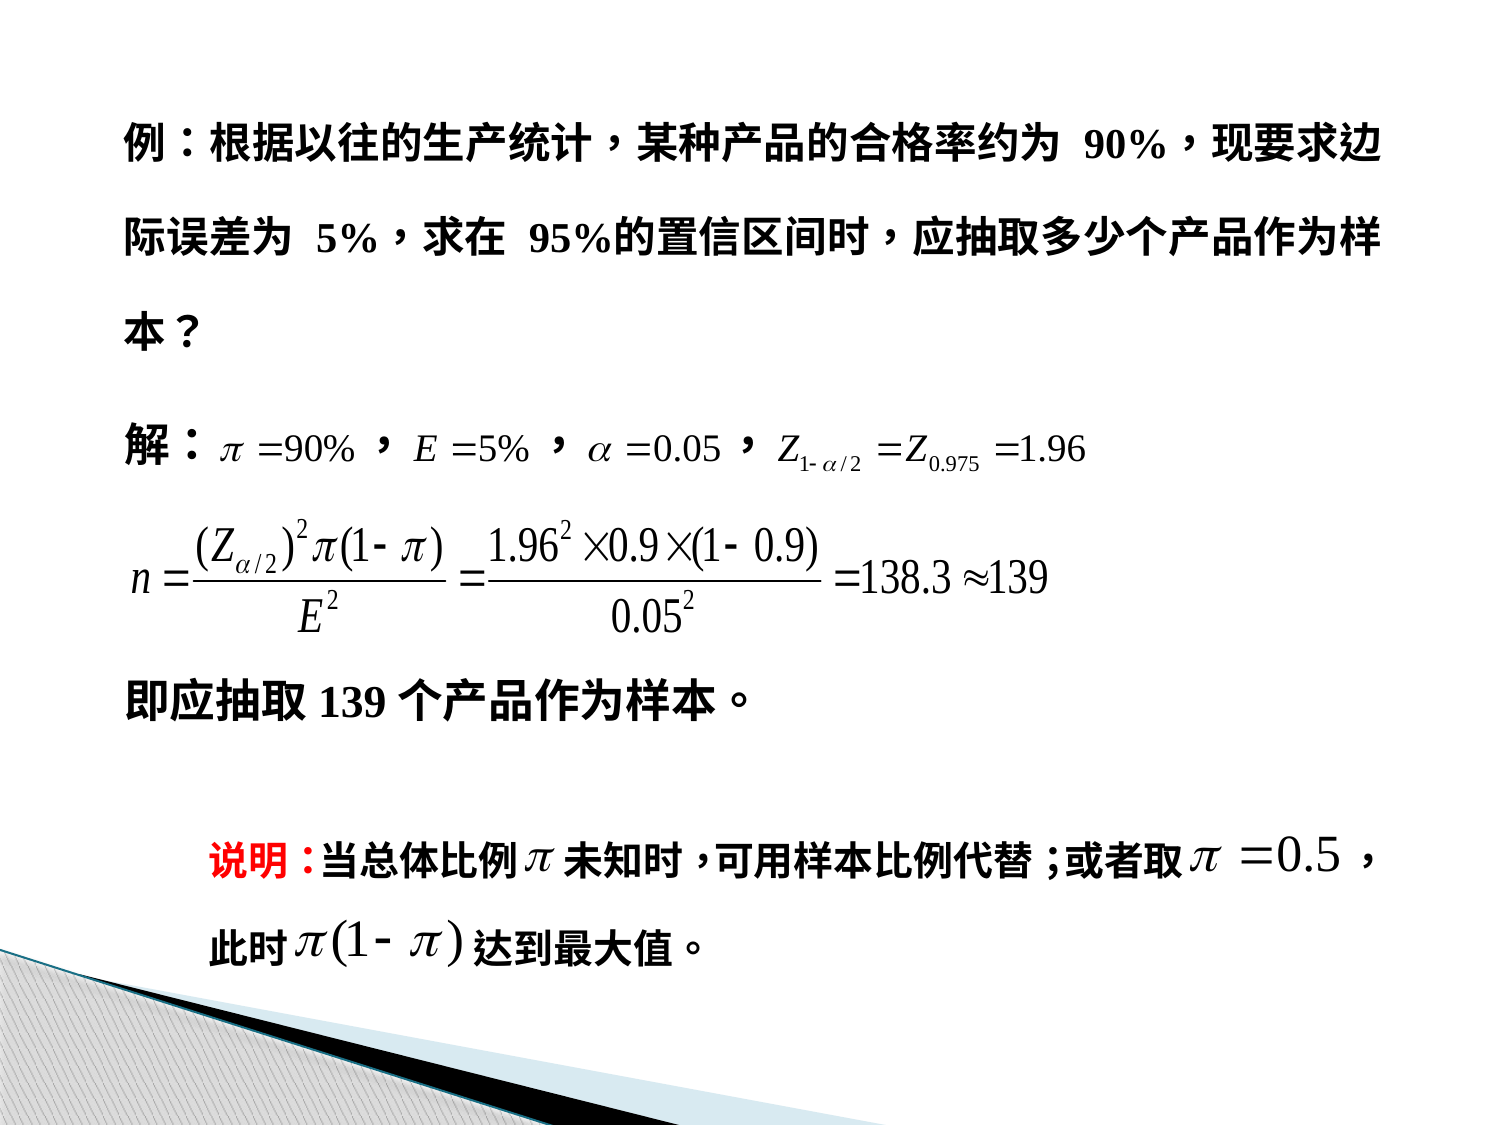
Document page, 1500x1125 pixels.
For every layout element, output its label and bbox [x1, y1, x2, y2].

picture [123, 95, 1382, 380]
picture [208, 810, 1389, 988]
picture [123, 396, 1472, 752]
